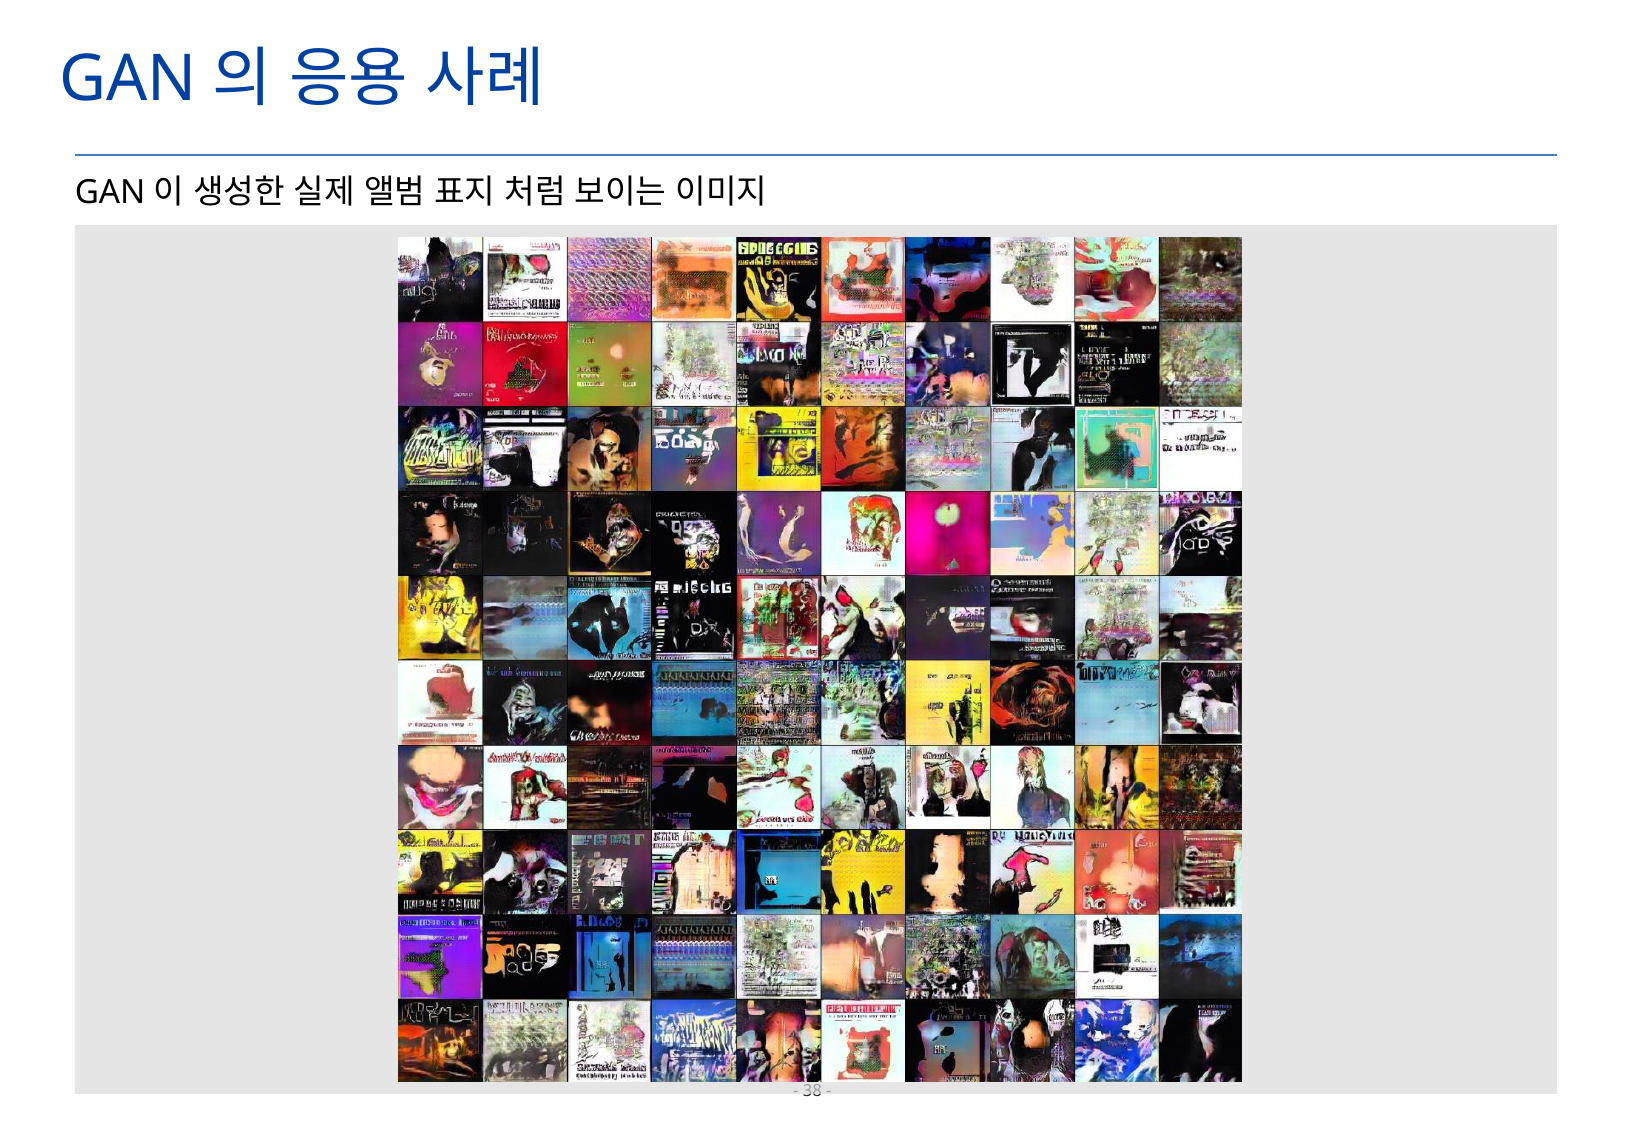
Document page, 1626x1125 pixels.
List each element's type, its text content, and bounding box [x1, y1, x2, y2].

text_box GAN의 응용 사례 [44, 24, 1267, 132]
text_box [74, 233, 1558, 1095]
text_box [74, 154, 1566, 226]
picture [397, 237, 1243, 1082]
